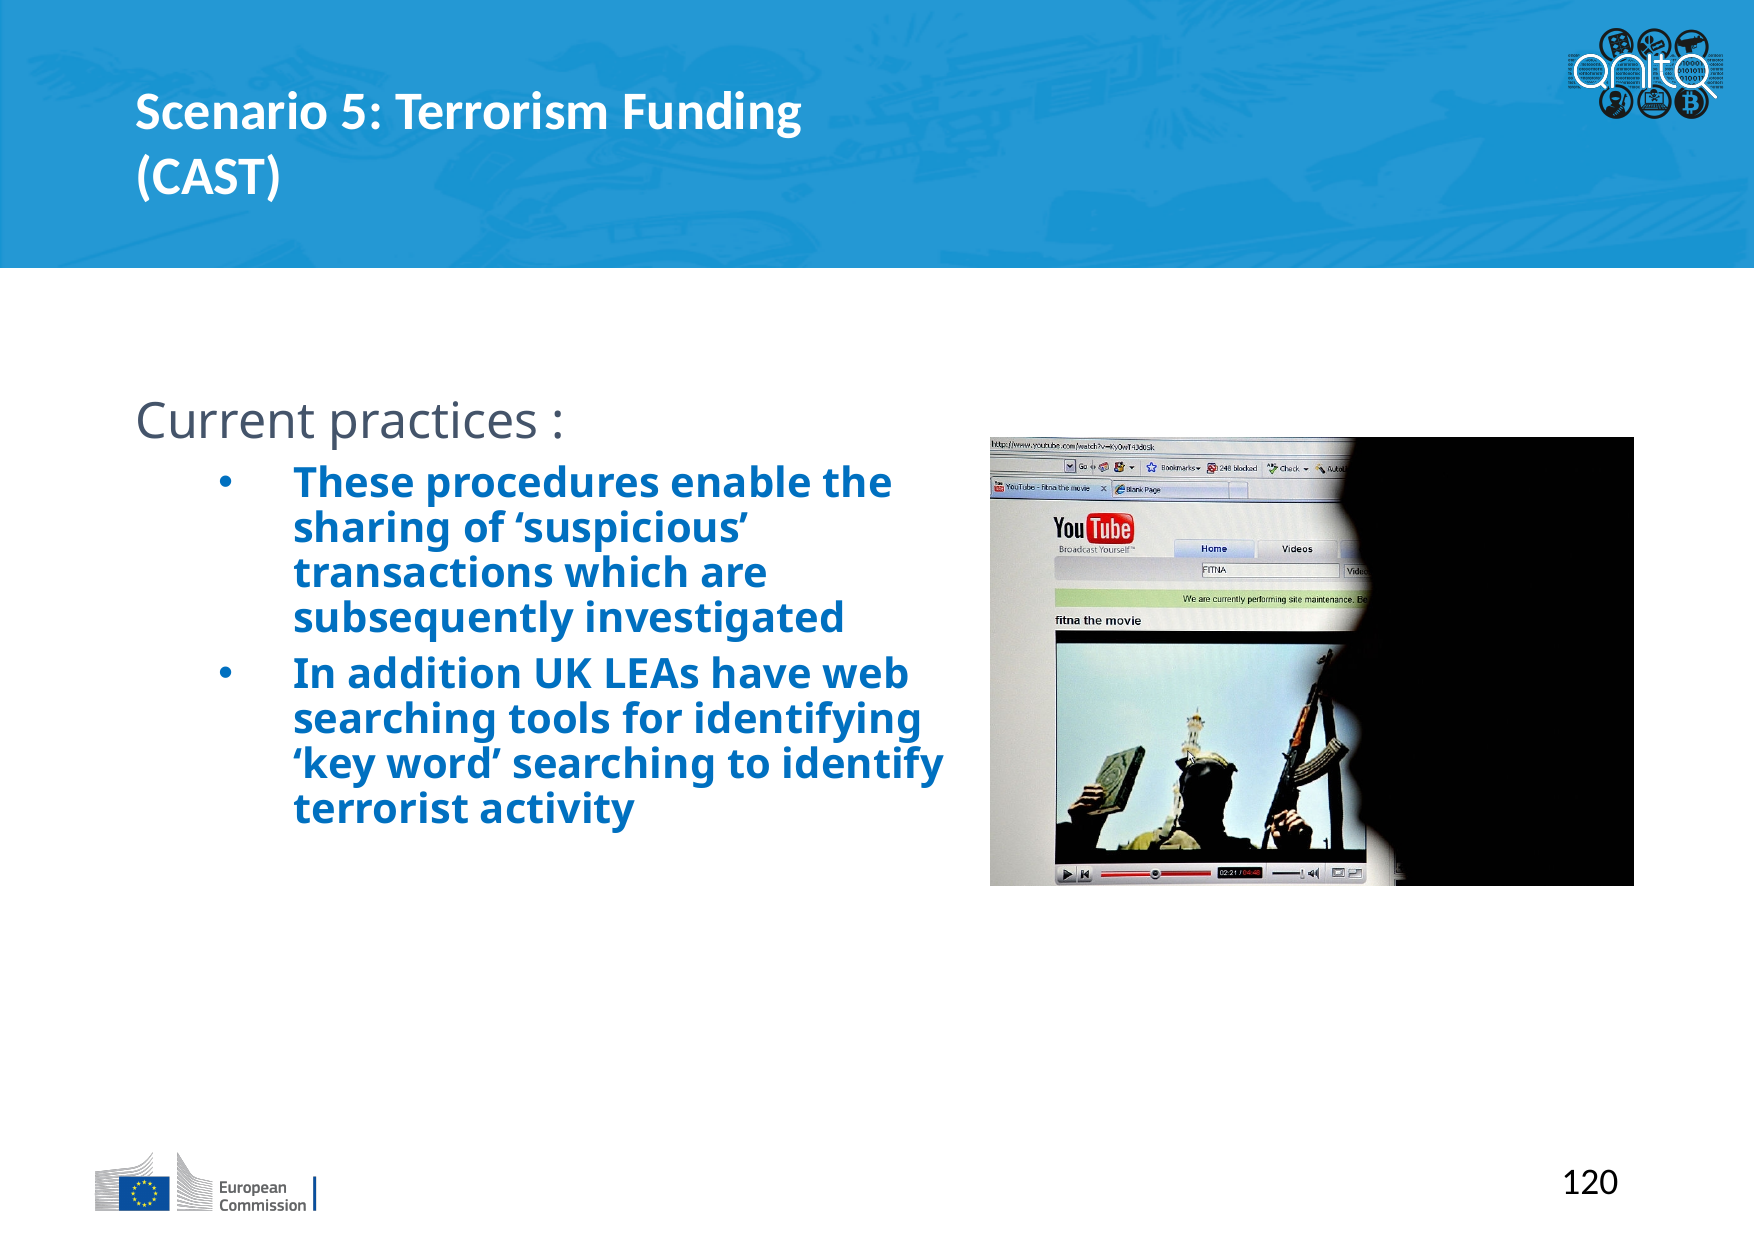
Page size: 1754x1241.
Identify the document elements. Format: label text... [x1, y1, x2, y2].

picture [0, 0, 1754, 268]
list Scenario 5: Terrorism Funding (CAST) [120, 68, 869, 244]
list Current practices : These procedures enable the sharing of ‘suspicious’ transactions which are subsequently investigated In addition UK LEAs have web searching tools for identifying ‘key word’ searching to identify terrorist activity [120, 388, 974, 1117]
picture [990, 437, 1634, 886]
slide_number 120 [1238, 1149, 1634, 1216]
picture [87, 1145, 323, 1216]
